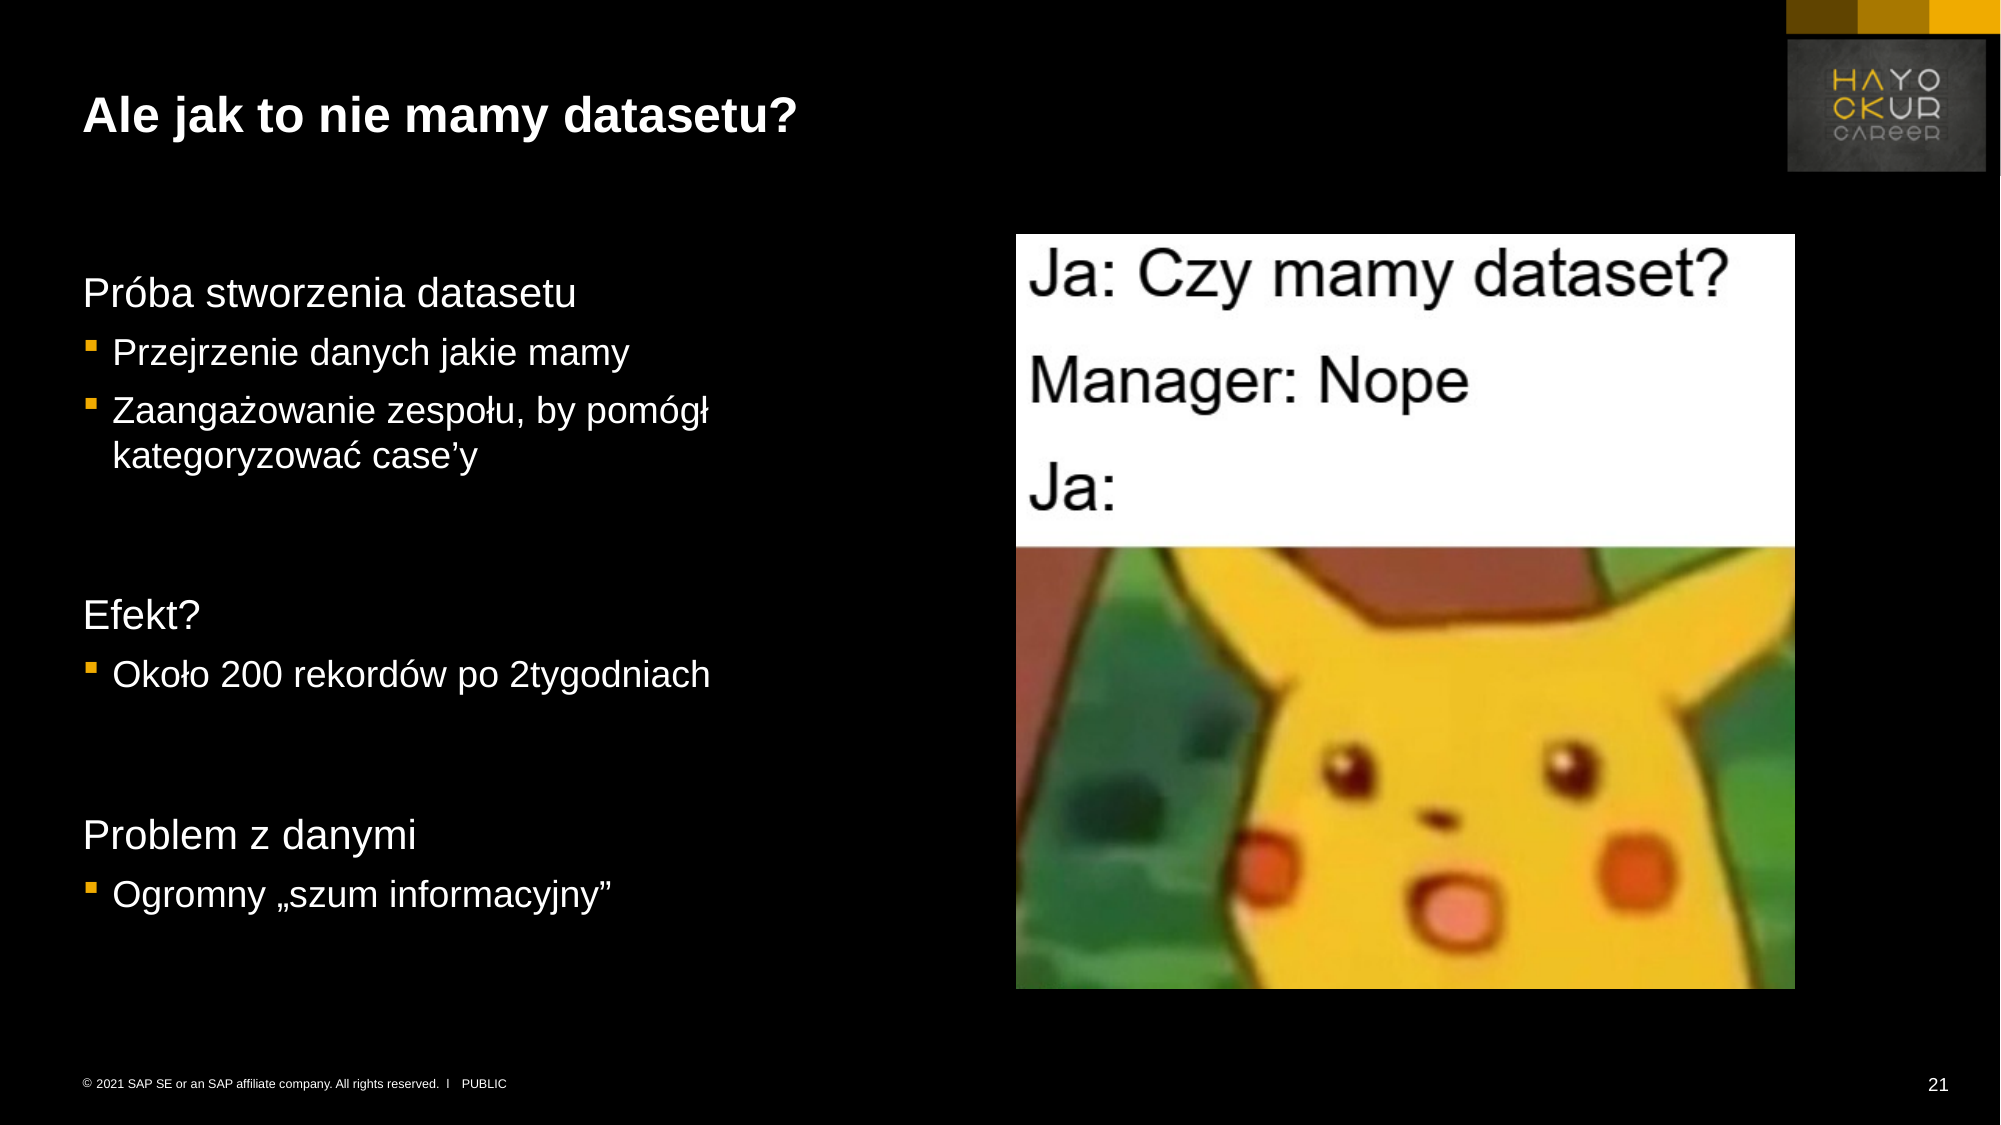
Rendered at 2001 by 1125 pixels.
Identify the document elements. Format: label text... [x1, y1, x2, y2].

picture [1015, 234, 1795, 990]
title Ale jak to nie mamy datasetu? [82, 82, 922, 144]
list Próba stworzenia datasetu Przejrzenie danych jakie mamy Zaangażowanie zespołu, by pomógł kategoryzować case’y Efekt? Około 200 rekordów po 2tygodniach Problem z danymi Ogromny „szum informacyjny” [82, 265, 922, 1040]
picture [1785, 0, 2001, 177]
